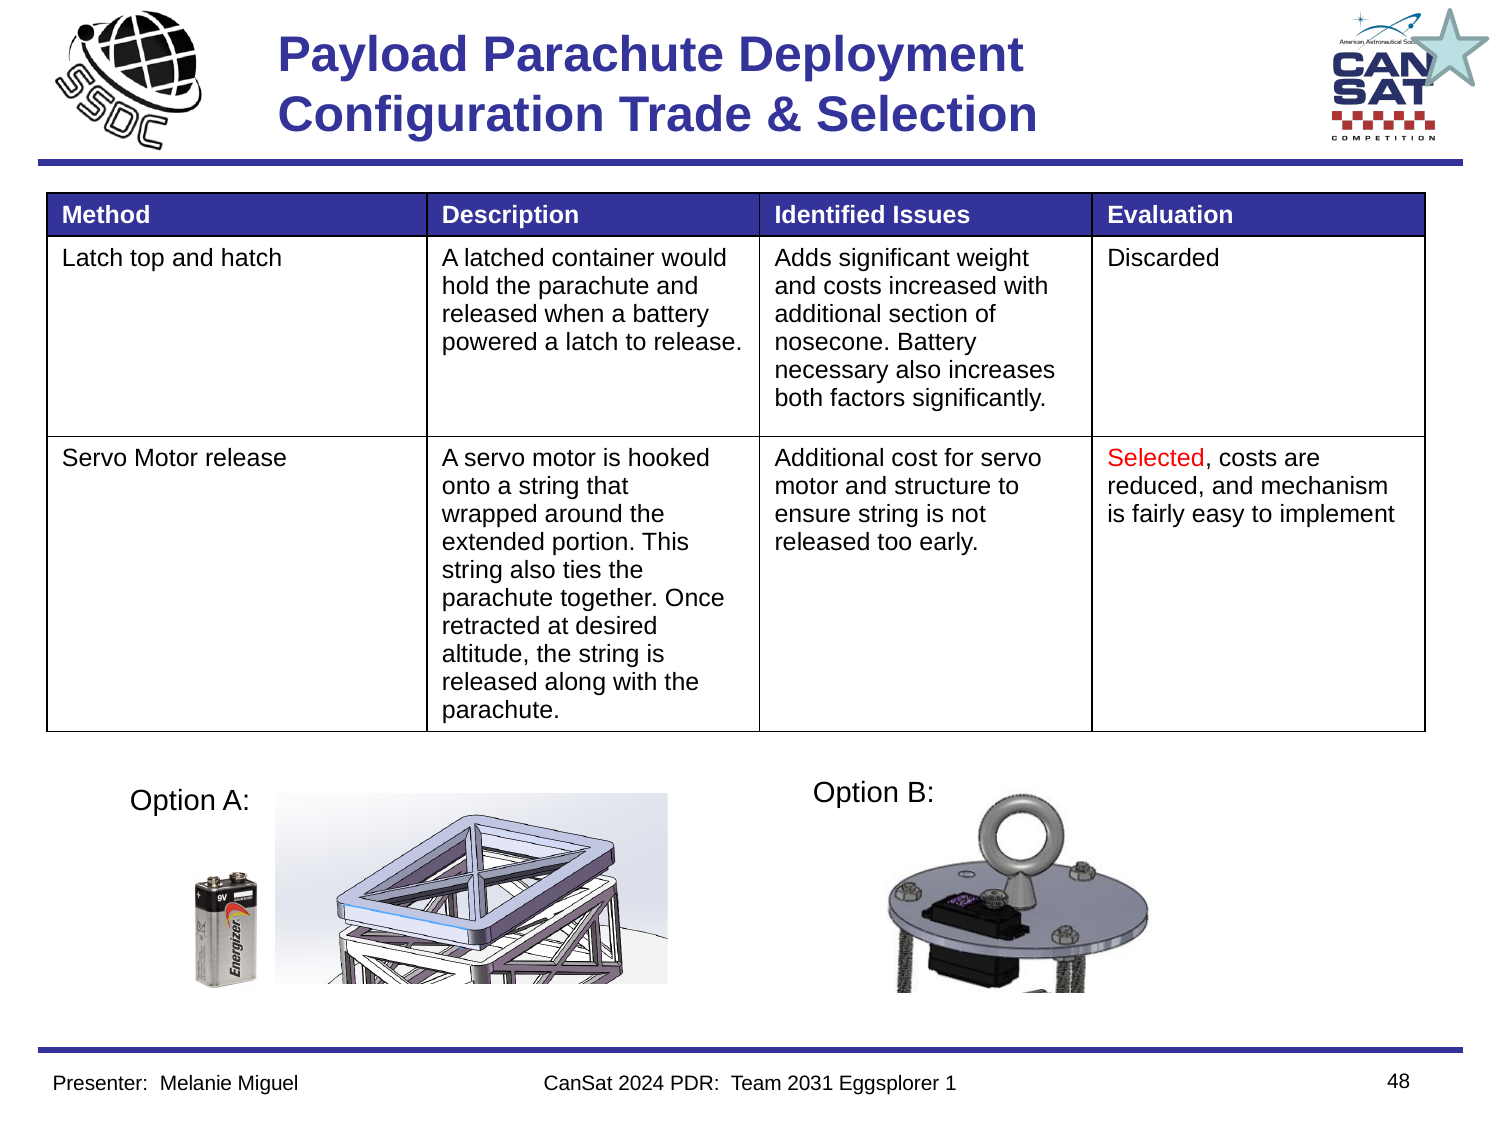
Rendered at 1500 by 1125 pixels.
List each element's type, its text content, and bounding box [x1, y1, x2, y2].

table_header Evaluation [1093, 194, 1424, 235]
text_box [1412, 9, 1488, 85]
footer CanSat 2024 PDR: Team 2031 Eggsplorer 1 [450, 1062, 1050, 1103]
table_cell Latch top and hatch [48, 237, 426, 436]
text_box Presenter: Melanie Miguel [37, 1062, 413, 1103]
table_cell Discarded [1093, 237, 1424, 436]
text_box Option B: [798, 765, 951, 816]
picture [194, 871, 258, 989]
table_cell A servo motor is hooked onto a string that wrapped around the extended portion. This string also ties the parachute together. Once retracted at desired altitude, the string is released along with the parachute. [428, 437, 759, 731]
table_cell Additional cost for servo motor and structure to ensure string is not released too early. [760, 437, 1091, 731]
picture [274, 793, 668, 984]
slide_number 48 [1312, 1059, 1425, 1100]
text_box Option A: [115, 773, 274, 824]
table_header Method [48, 194, 426, 235]
table_cell Adds significant weight and costs increased with additional section of nosecone. Battery necessary also increases both factors significantly. [760, 237, 1091, 436]
picture [1322, 12, 1447, 148]
table_cell A latched container would hold the parachute and released when a battery powered a latch to release. [428, 237, 759, 436]
table_cell Selected, costs are reduced, and mechanism is fairly easy to implement [1093, 437, 1424, 731]
picture [10, 6, 263, 153]
picture [852, 771, 1190, 993]
table_header Description [428, 194, 759, 235]
table_header Identified Issues [760, 194, 1091, 235]
title Payload Parachute Deployment Configuration Trade & Selection [265, 12, 1238, 150]
table_cell Servo Motor release [48, 437, 426, 731]
